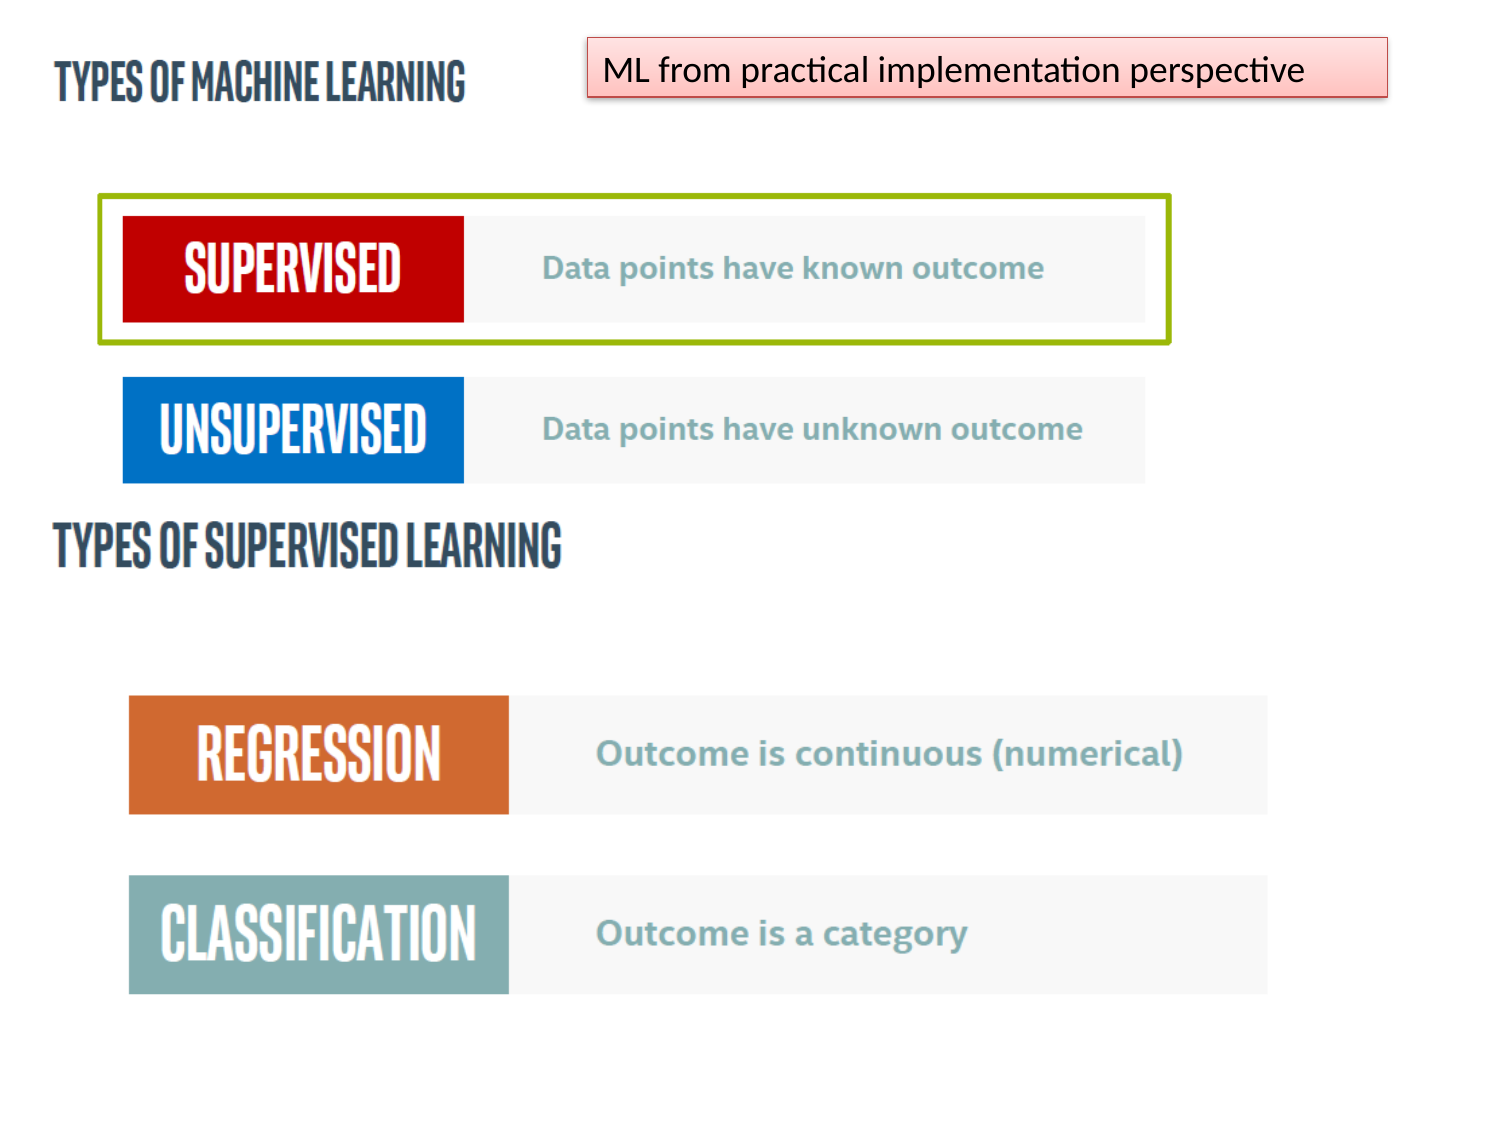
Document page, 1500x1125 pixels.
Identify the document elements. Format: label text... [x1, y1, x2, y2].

picture [37, 37, 1213, 516]
picture [51, 520, 1301, 1043]
text_box ML from practical implementation perspective [1213, 37, 1388, 98]
